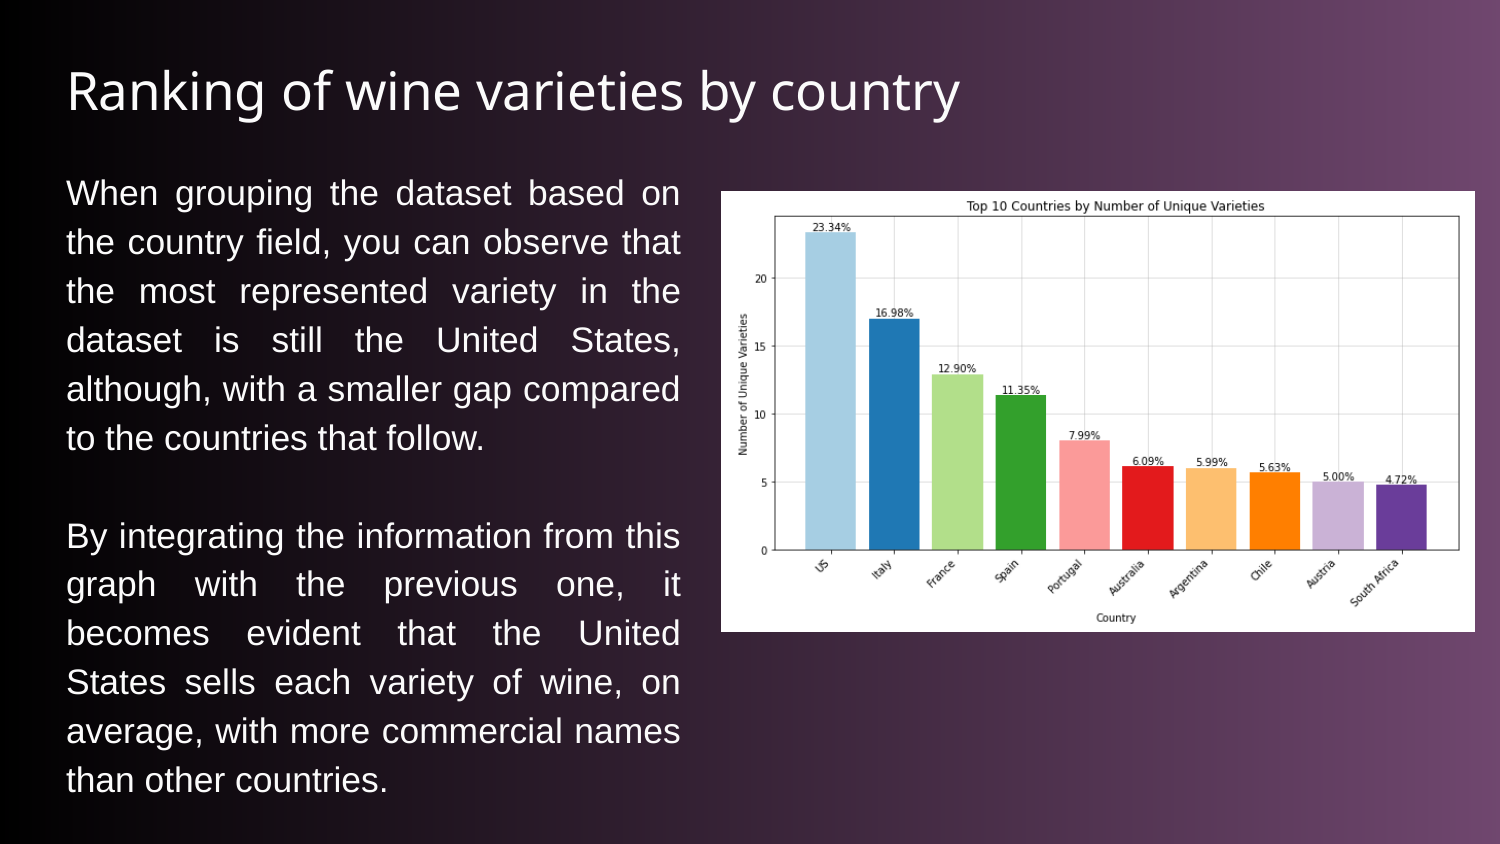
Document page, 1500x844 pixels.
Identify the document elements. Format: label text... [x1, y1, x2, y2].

picture [721, 191, 1476, 633]
title Ranking of wine varieties by country [51, 42, 1449, 137]
list When grouping the dataset based on the country field, you can observe that the most represented variety in the dataset is still the United States, although, with a smaller gap compared to the countries that follow. By integrating the information from this graph with the previous one, it becomes evident that the United States sells each variety of wine, on average, with more commercial names than other countries. [51, 148, 697, 804]
